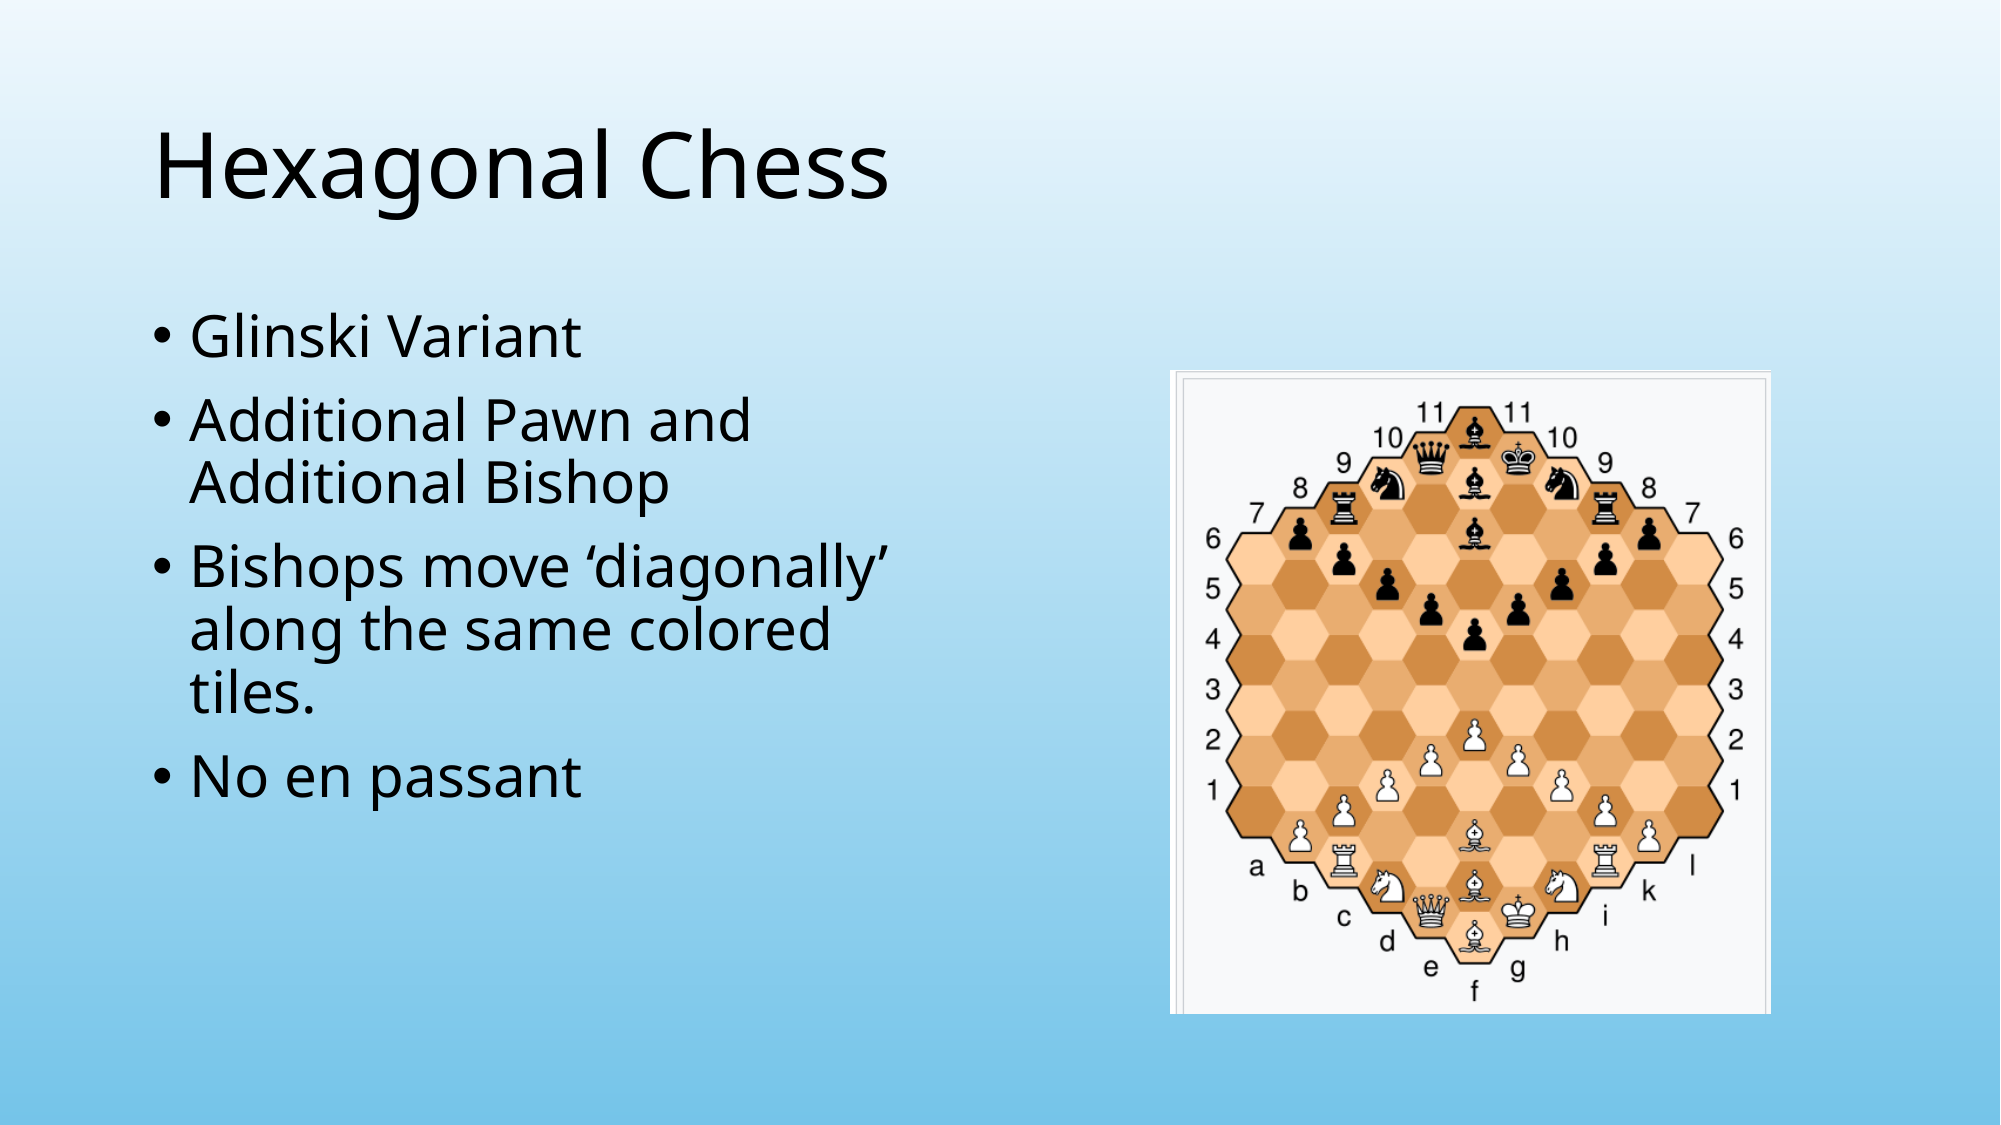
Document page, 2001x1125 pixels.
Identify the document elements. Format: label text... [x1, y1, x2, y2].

list Glinski Variant Additional Pawn and Additional Bishop Bishops move ‘diagonally’ along the same colored tiles. No en passant [137, 299, 988, 1014]
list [1170, 369, 1771, 1014]
title Hexagonal Chess [137, 59, 1863, 278]
